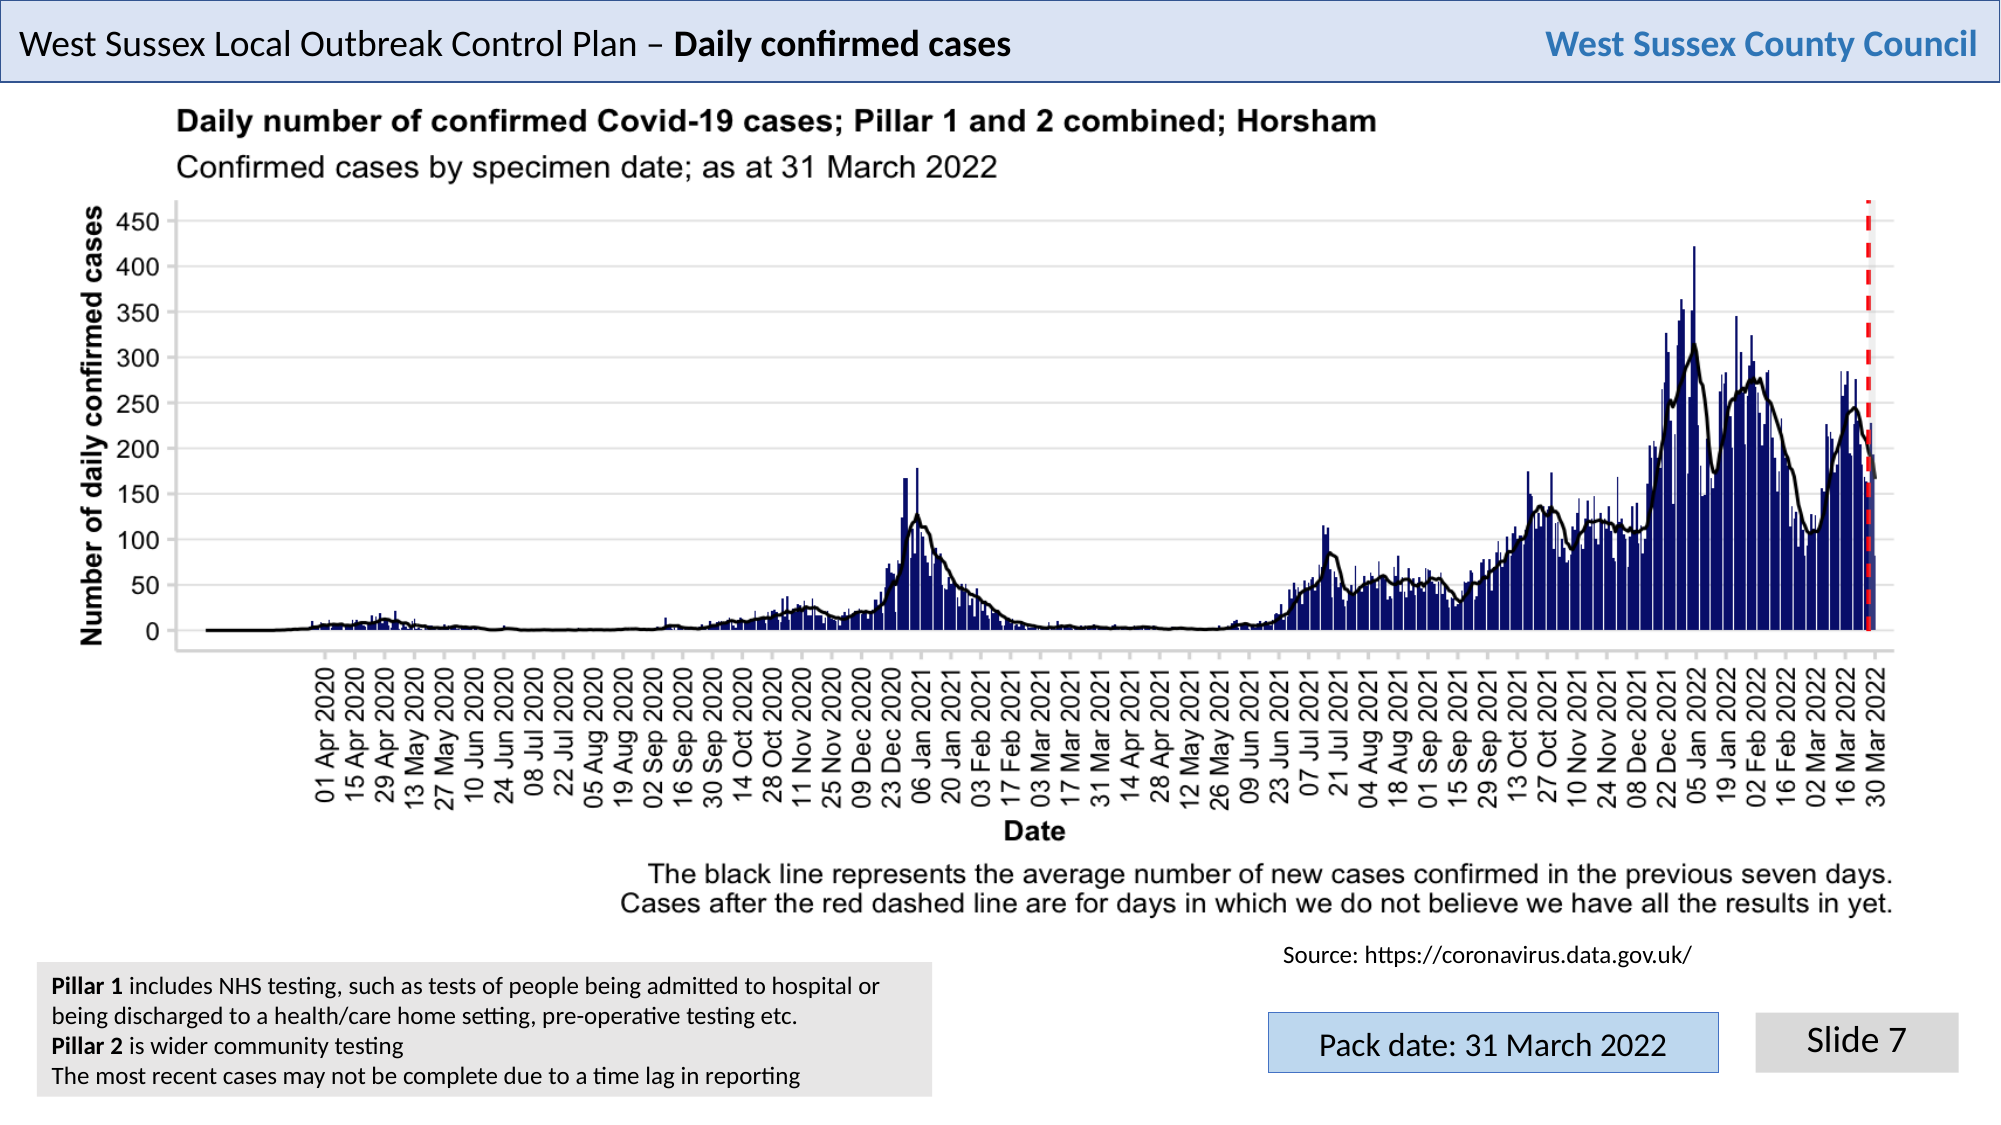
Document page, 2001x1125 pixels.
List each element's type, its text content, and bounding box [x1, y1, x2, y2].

list Slide 7 [1755, 1012, 1959, 1073]
picture [63, 91, 1912, 935]
list Source: https://coronavirus.data.gov.uk/ [1268, 935, 1912, 995]
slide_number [1268, 1012, 1719, 1073]
